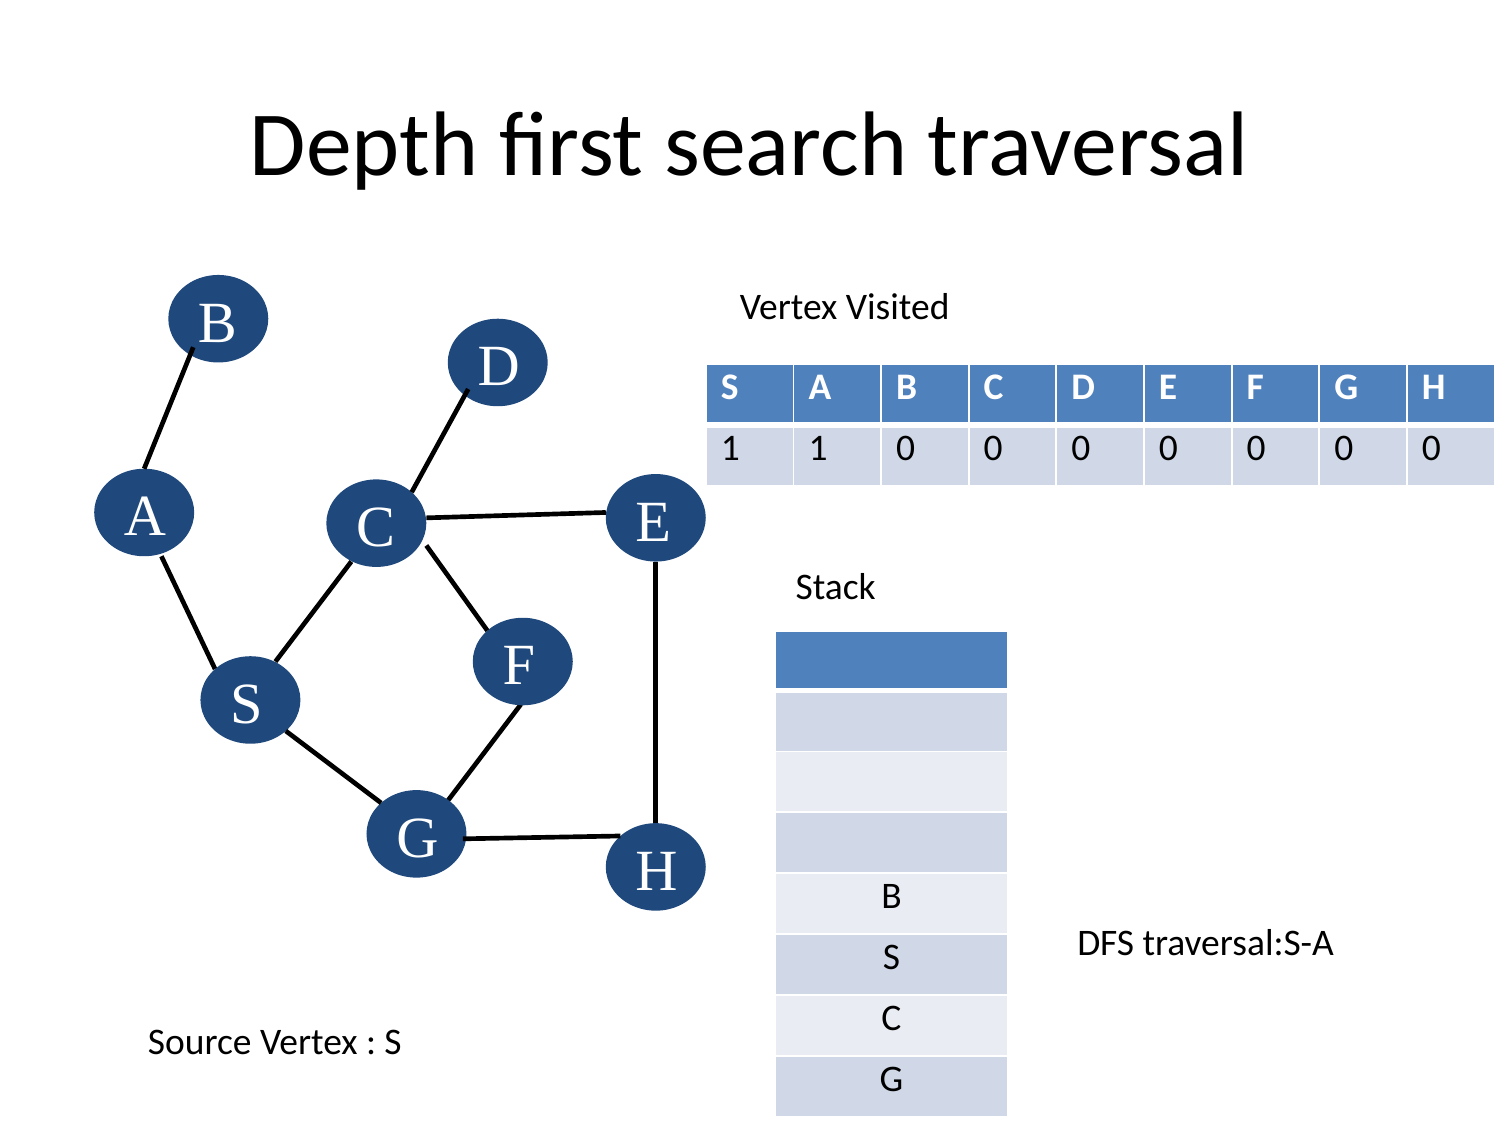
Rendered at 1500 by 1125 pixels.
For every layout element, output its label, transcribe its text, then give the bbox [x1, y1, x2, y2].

table_cell 0 [882, 428, 968, 485]
table_header E [1145, 365, 1231, 422]
table_cell 0 [1233, 428, 1318, 485]
table_header S [712, 365, 793, 422]
table_cell 0 [970, 428, 1055, 485]
table_cell G [776, 1057, 1007, 1116]
table_cell 1 [712, 428, 793, 485]
text_box DFS traversal:S-A [1062, 910, 1500, 1016]
table_cell 0 [1057, 428, 1143, 485]
table_cell 0 [1145, 428, 1231, 485]
table_cell [776, 813, 1007, 872]
table_cell 1 [794, 428, 880, 485]
table_cell [776, 693, 1007, 751]
table_header G [1320, 365, 1406, 422]
text_box Stack [780, 554, 1481, 615]
table_cell B [776, 874, 1007, 933]
table_cell 0 [1320, 428, 1406, 485]
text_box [93, 274, 707, 911]
table_header C [970, 365, 1055, 422]
table_cell [776, 752, 1007, 811]
table_cell 0 [1408, 428, 1494, 485]
table_header A [794, 365, 880, 422]
table_header H [1408, 365, 1494, 422]
table_cell S [776, 935, 1007, 994]
text_box Source Vertex : S [133, 1009, 774, 1070]
text_box Vertex Visited [725, 274, 1425, 335]
title Depth first search traversal [75, 45, 1425, 233]
table_cell C [776, 996, 1007, 1055]
table_header F [1233, 365, 1318, 422]
table_header [776, 632, 1007, 688]
table_header D [1057, 365, 1143, 422]
table_header B [882, 365, 968, 422]
